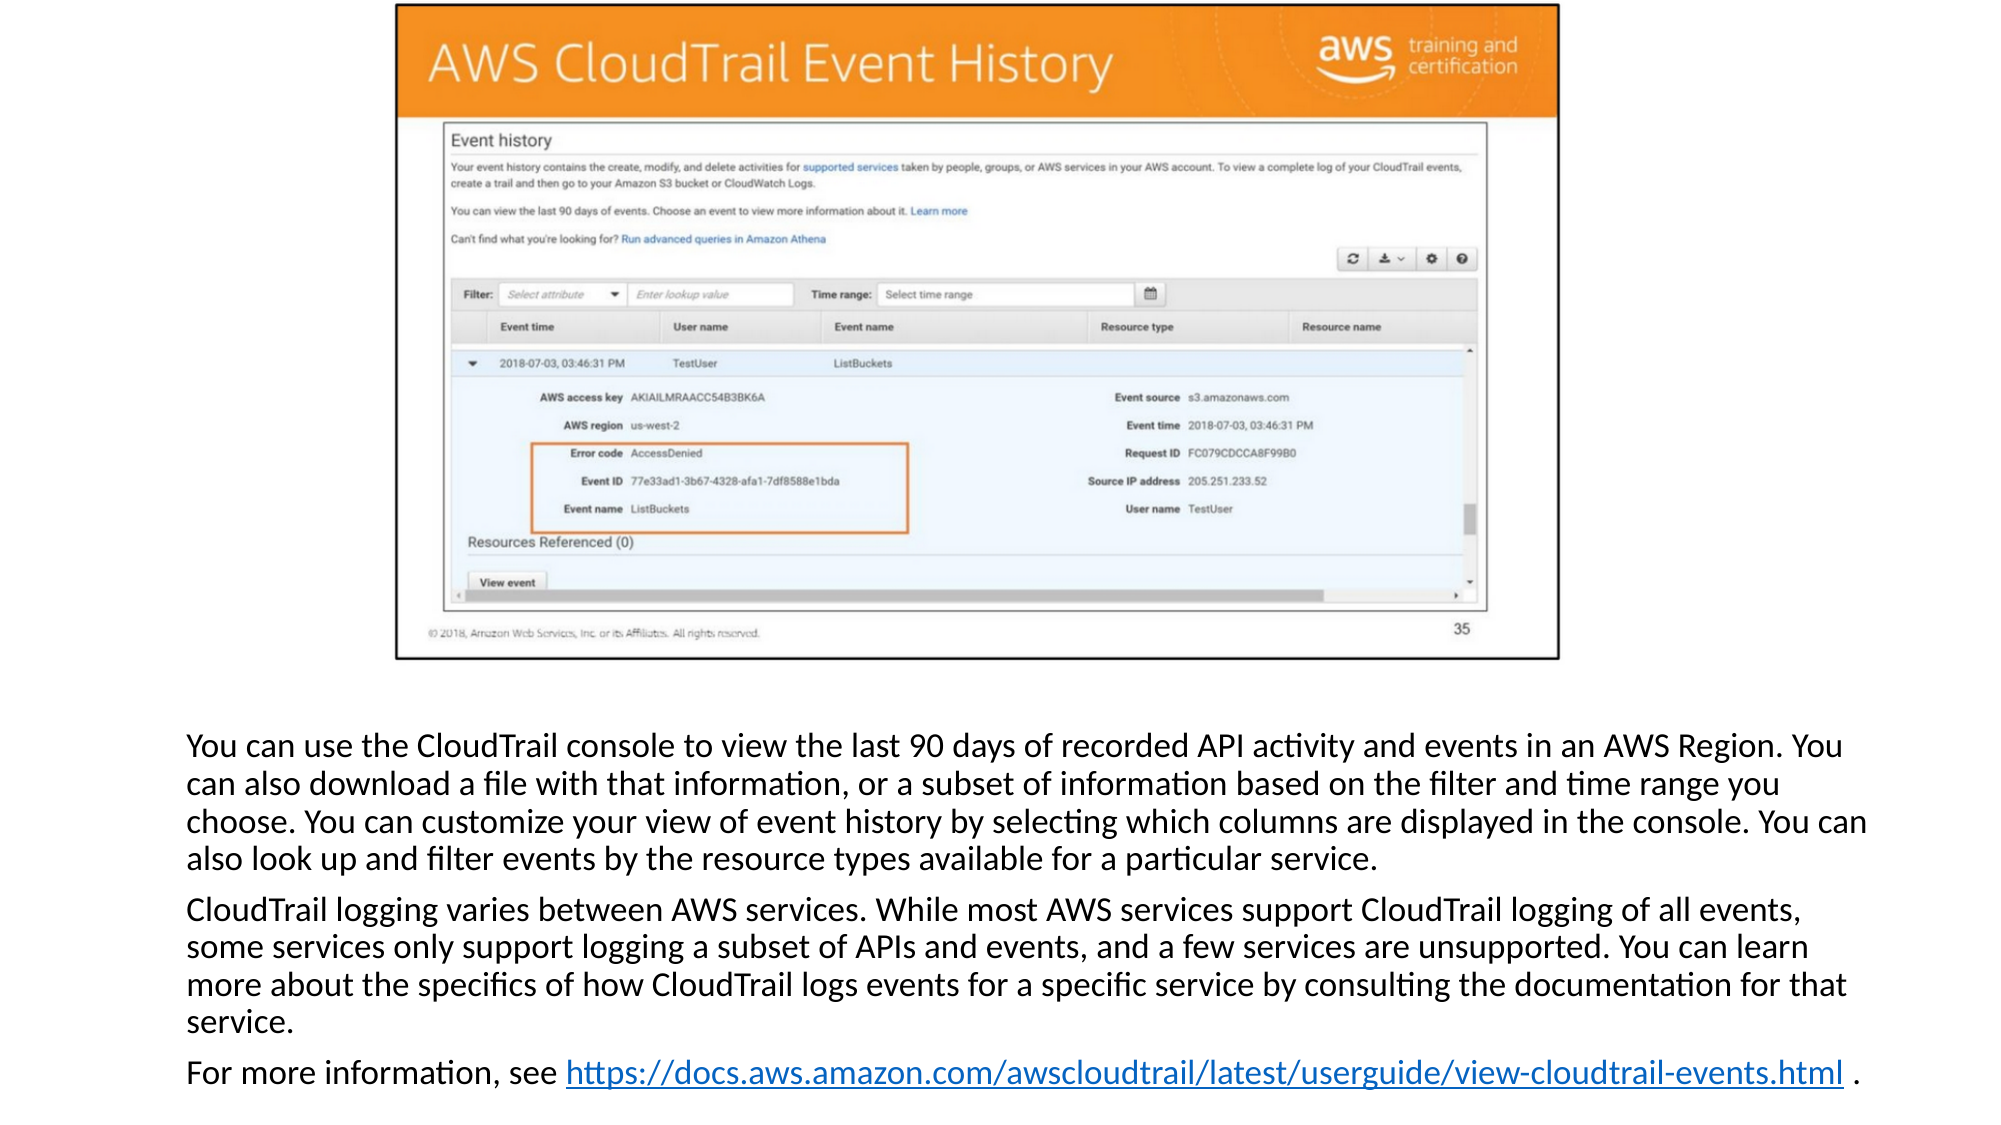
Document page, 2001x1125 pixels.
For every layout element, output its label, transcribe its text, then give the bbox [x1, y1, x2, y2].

list You can use the CloudTrail console to view the last 90 days of recorded API activity and events in an AWS Region. You can also download a file with that information, or a subset of information based on the filter and time range you choose. You can customize your view of event history by selecting which columns are displayed in the console. You can also look up and filter events by the resource types available for a particular service. CloudTrail logging varies between AWS services. While most AWS services support CloudTrail logging of all events, some services only support logging a subset of APIs and events, and a few services are unsupported. You can learn more about the specifics of how CloudTrail logs events for a specific service by consulting the documentation for that service. For more information, see https://docs.aws.amazon.com/awscloudtrail/latest/userguide/view-cloudtrail-events.html . [171, 665, 1897, 1125]
picture [391, 0, 1565, 666]
